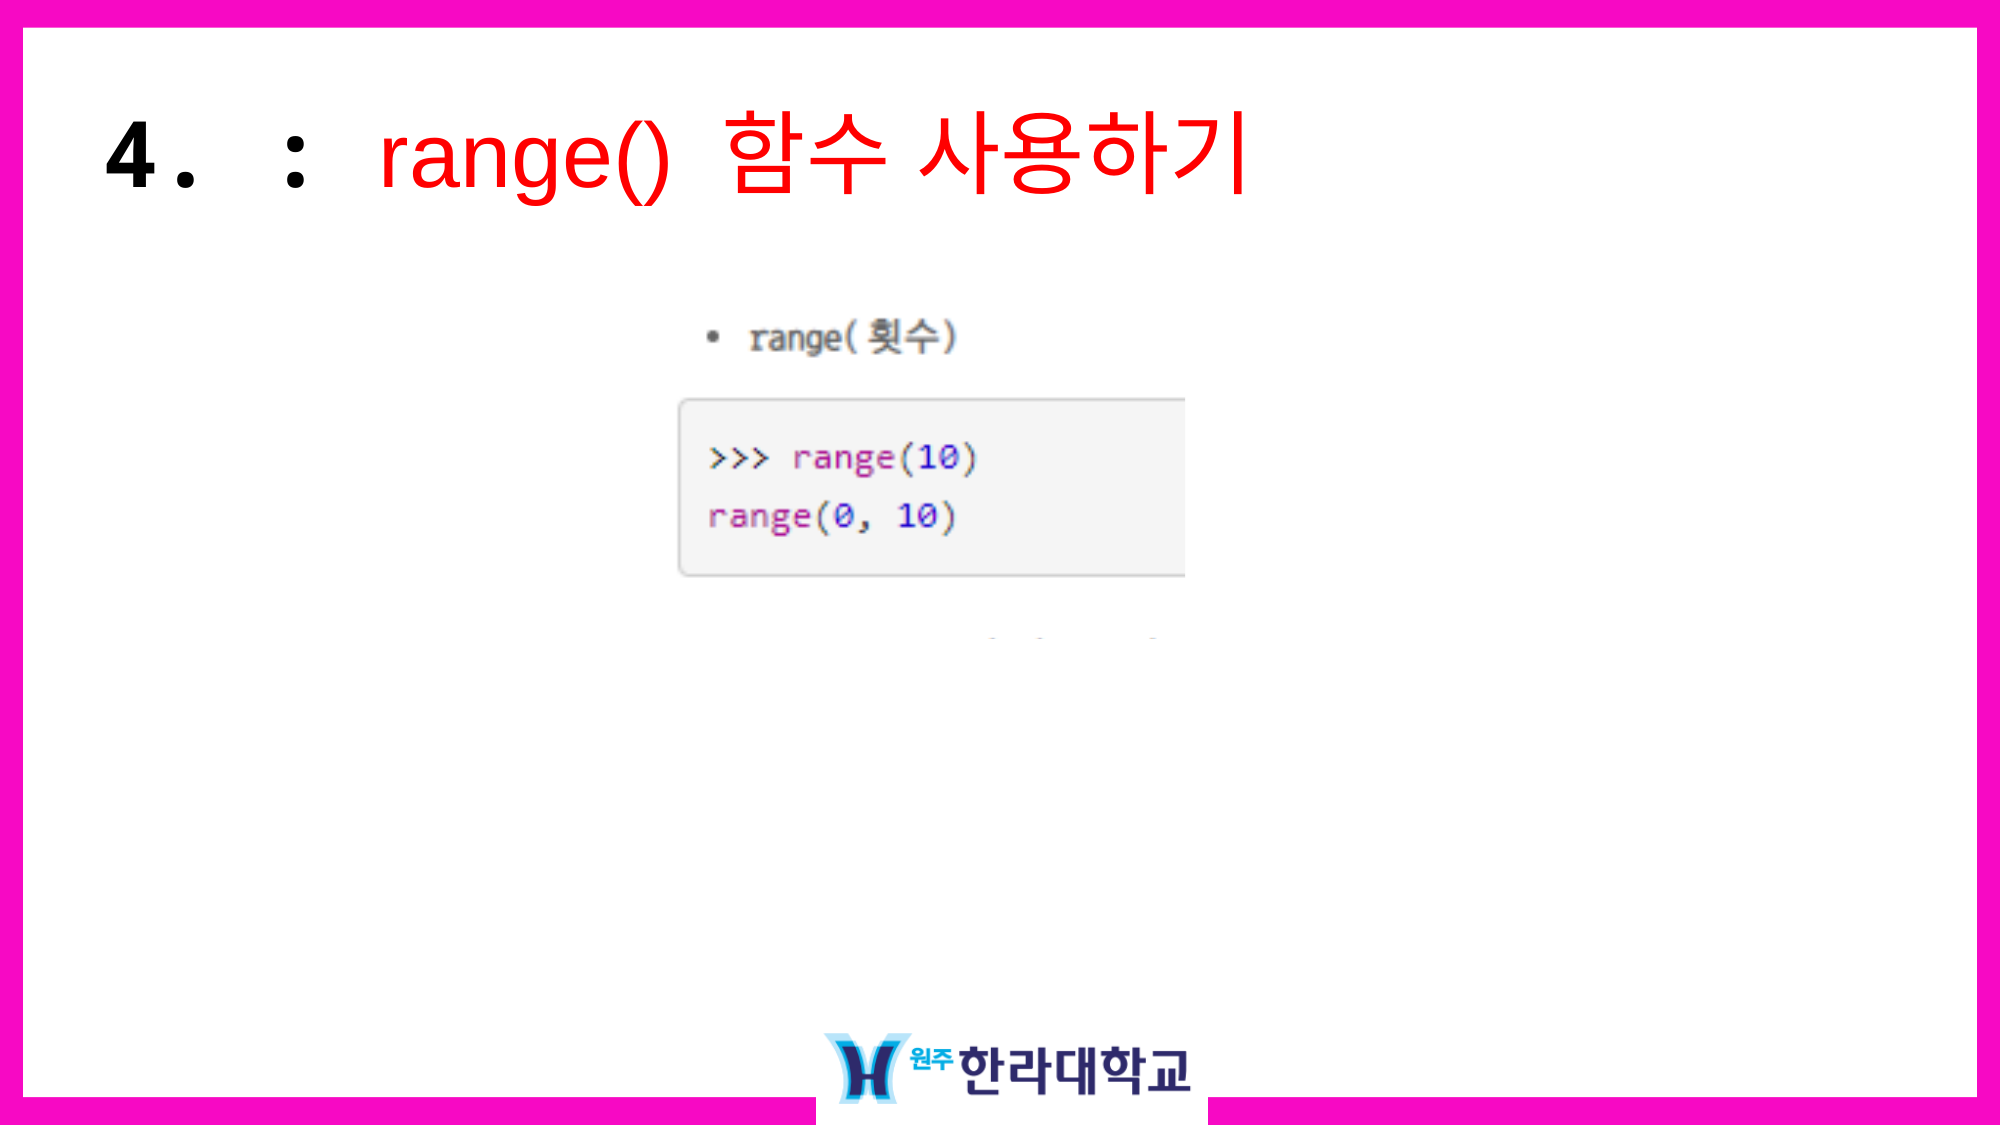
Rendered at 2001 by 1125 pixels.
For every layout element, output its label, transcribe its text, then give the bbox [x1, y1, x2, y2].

picture [666, 305, 1186, 639]
picture [816, 1010, 1208, 1125]
text_box 4. : range() 함수 사용하기 [89, 87, 1270, 213]
